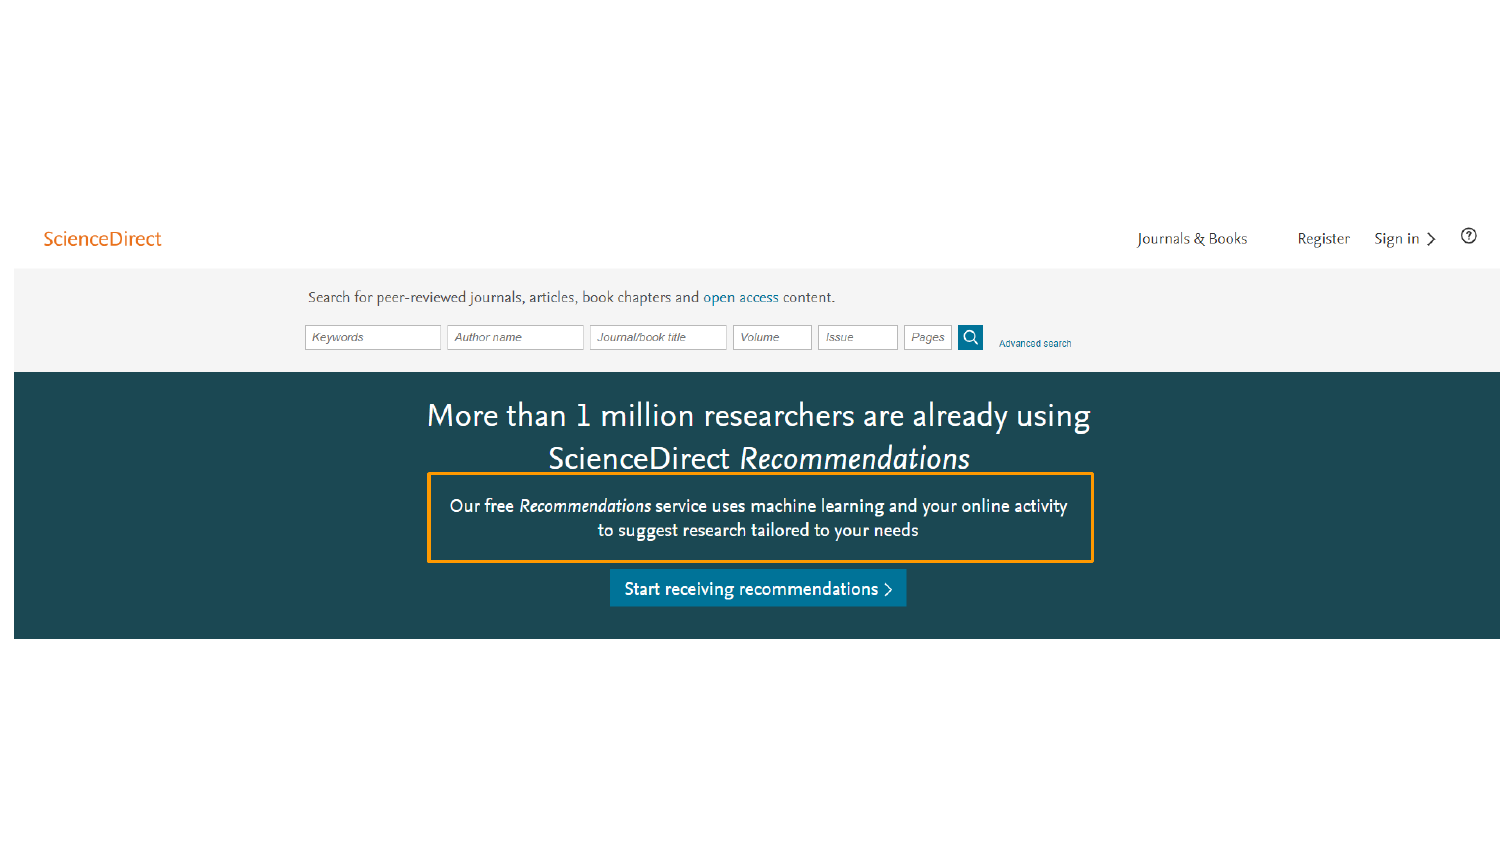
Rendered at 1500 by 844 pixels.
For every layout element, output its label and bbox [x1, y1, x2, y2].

picture [13, 220, 1500, 647]
